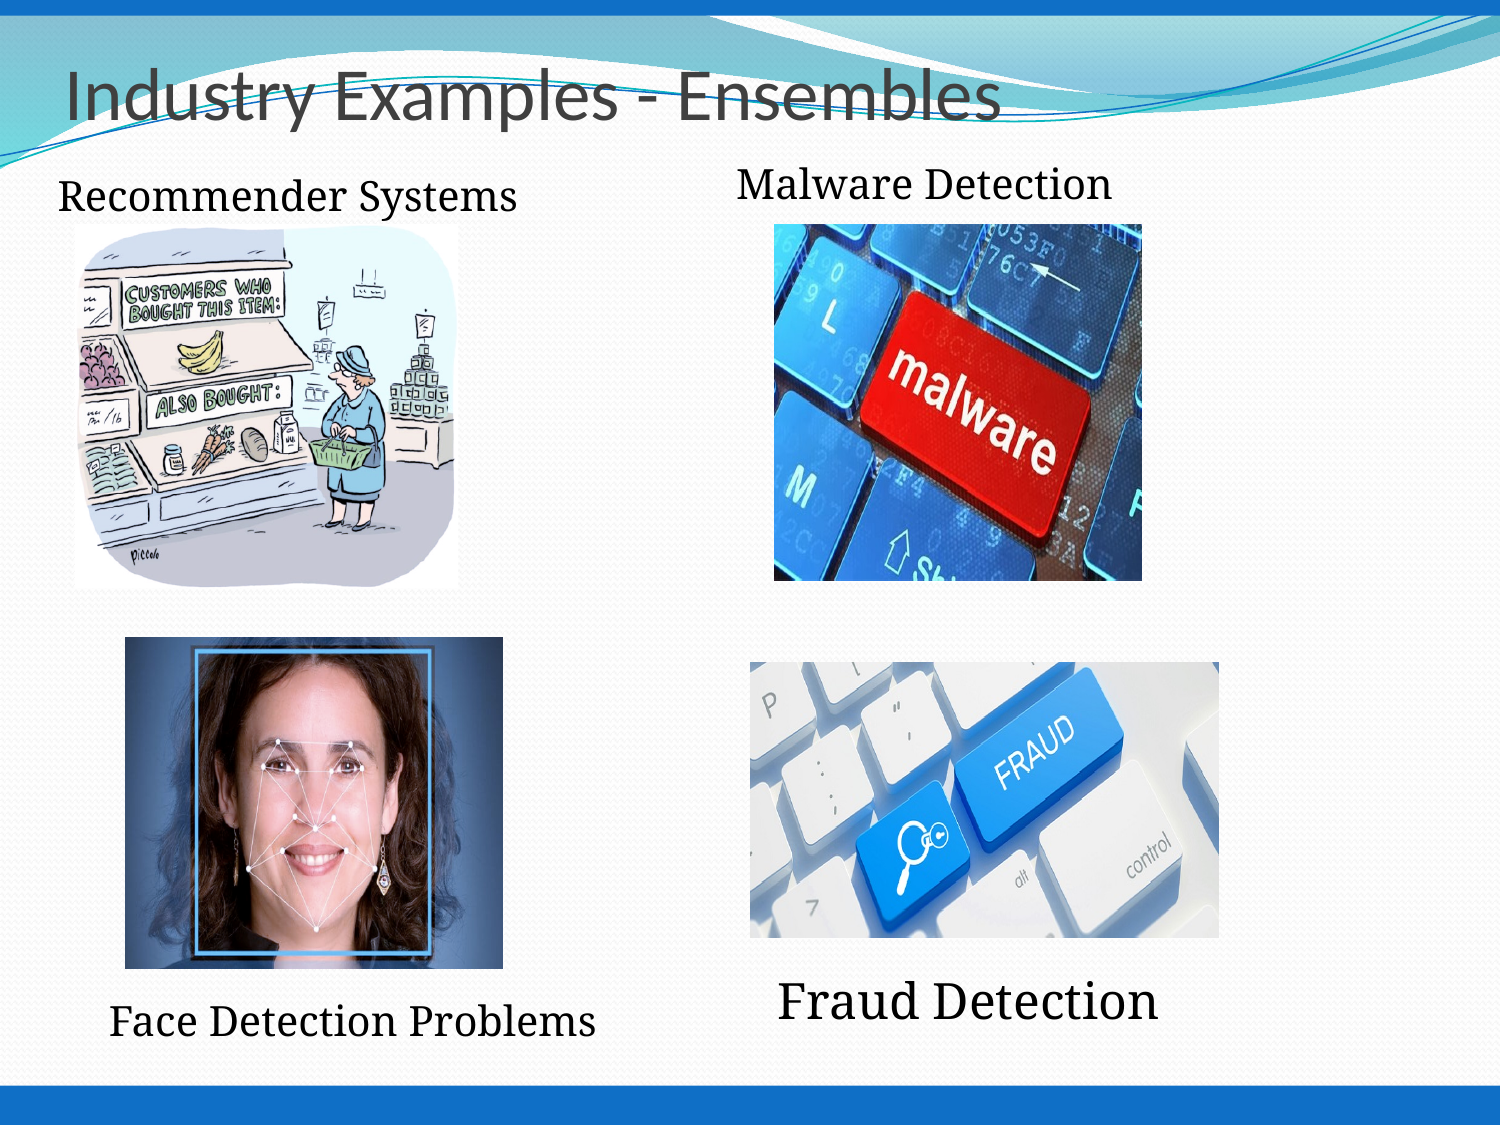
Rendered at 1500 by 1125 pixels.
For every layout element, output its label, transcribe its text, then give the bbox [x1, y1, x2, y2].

text_box Recommender Systems [42, 162, 533, 228]
picture [124, 637, 504, 969]
text_box Malware Detection [721, 149, 1129, 215]
text_box Fraud Detection [762, 962, 1225, 1038]
picture [774, 224, 1142, 581]
text_box Face Detection Problems [94, 987, 612, 1053]
list Industry Examples - Ensembles [50, 26, 1225, 153]
picture [74, 224, 458, 588]
picture [749, 662, 1219, 938]
